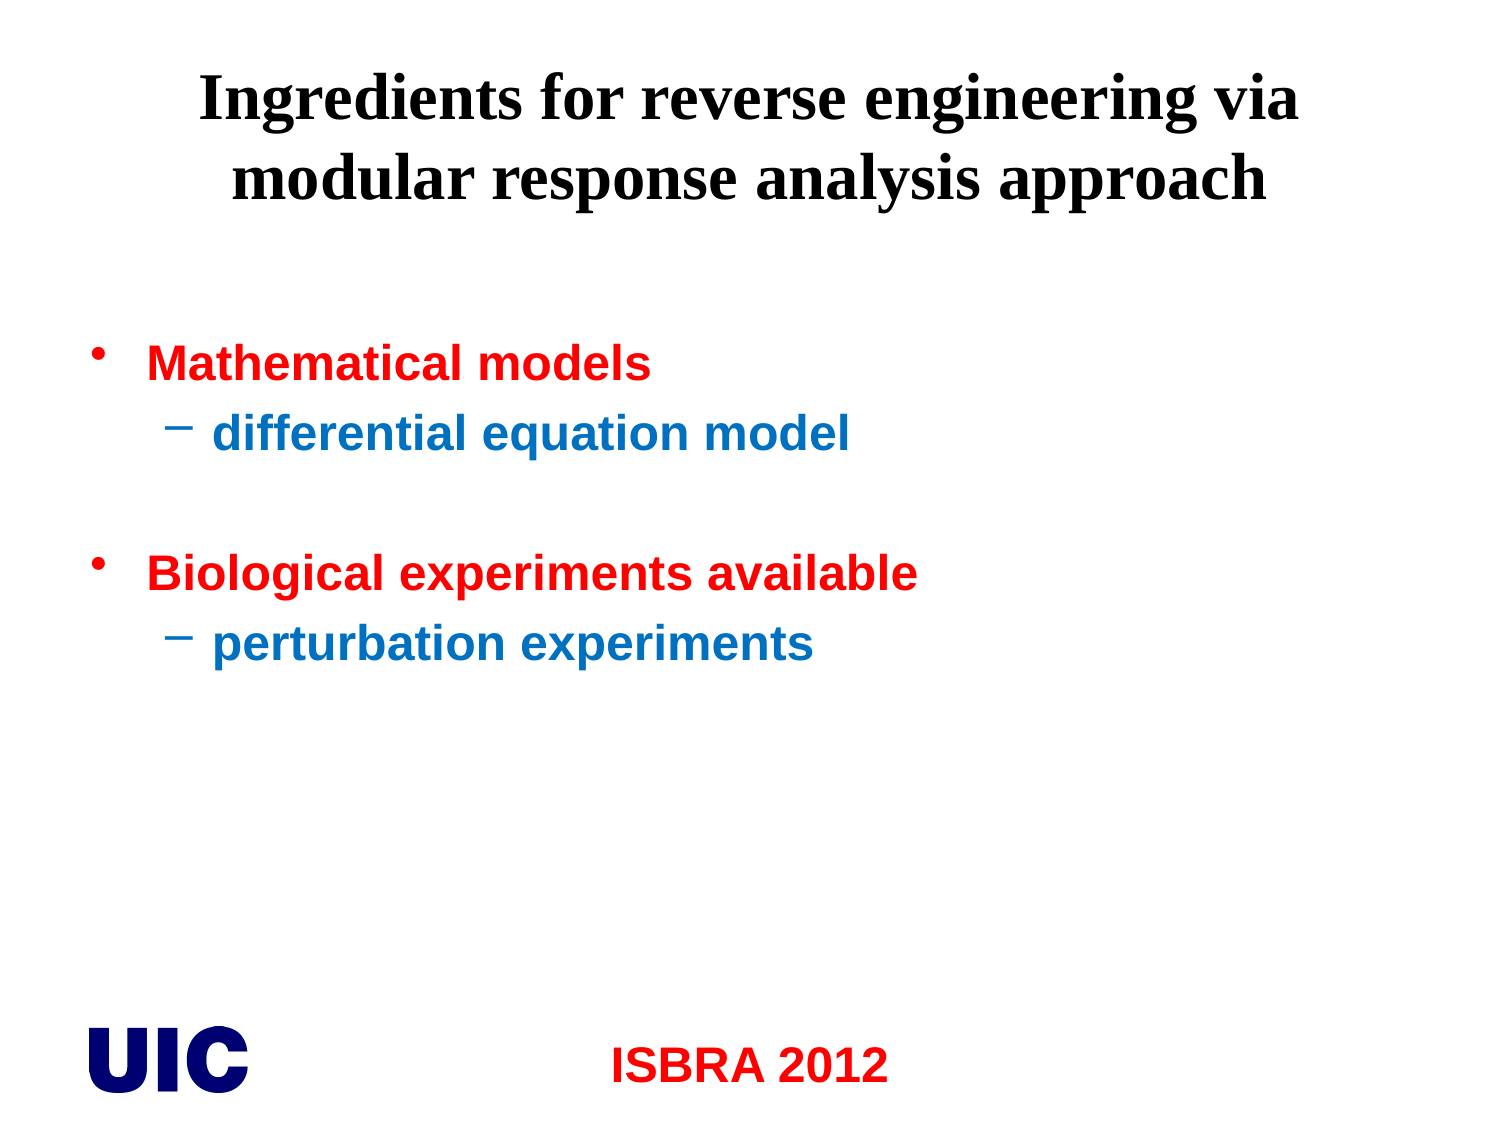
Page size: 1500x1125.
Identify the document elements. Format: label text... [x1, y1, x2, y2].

title Ingredients for reverse engineering via modular response analysis approach [75, 45, 1425, 233]
footer ISBRA 2012 [512, 1024, 988, 1103]
picture [89, 1026, 248, 1093]
list Mathematical models differential equation model Biological experiments available perturbation experiments [74, 262, 1426, 1006]
